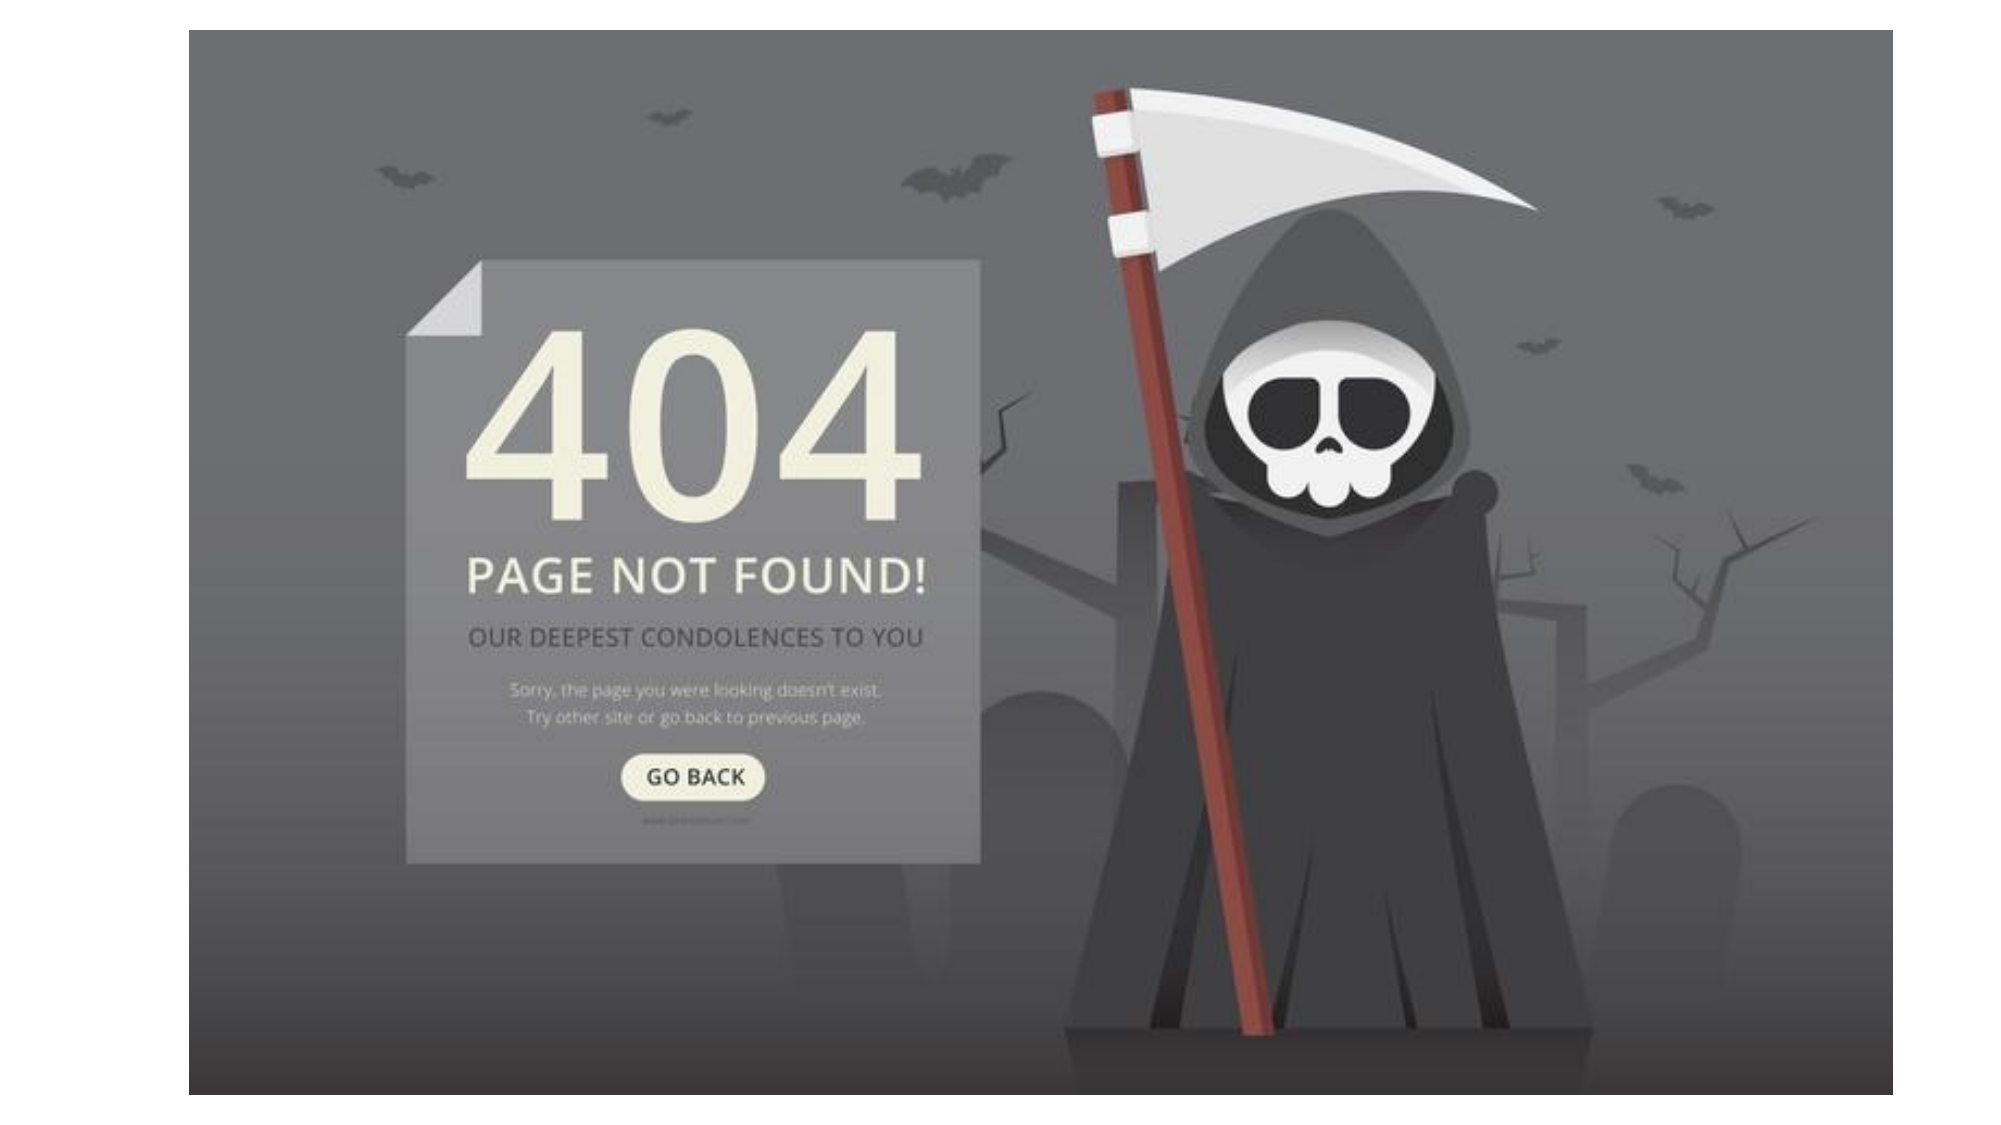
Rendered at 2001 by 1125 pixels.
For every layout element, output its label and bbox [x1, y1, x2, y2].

picture [188, 30, 1893, 1095]
